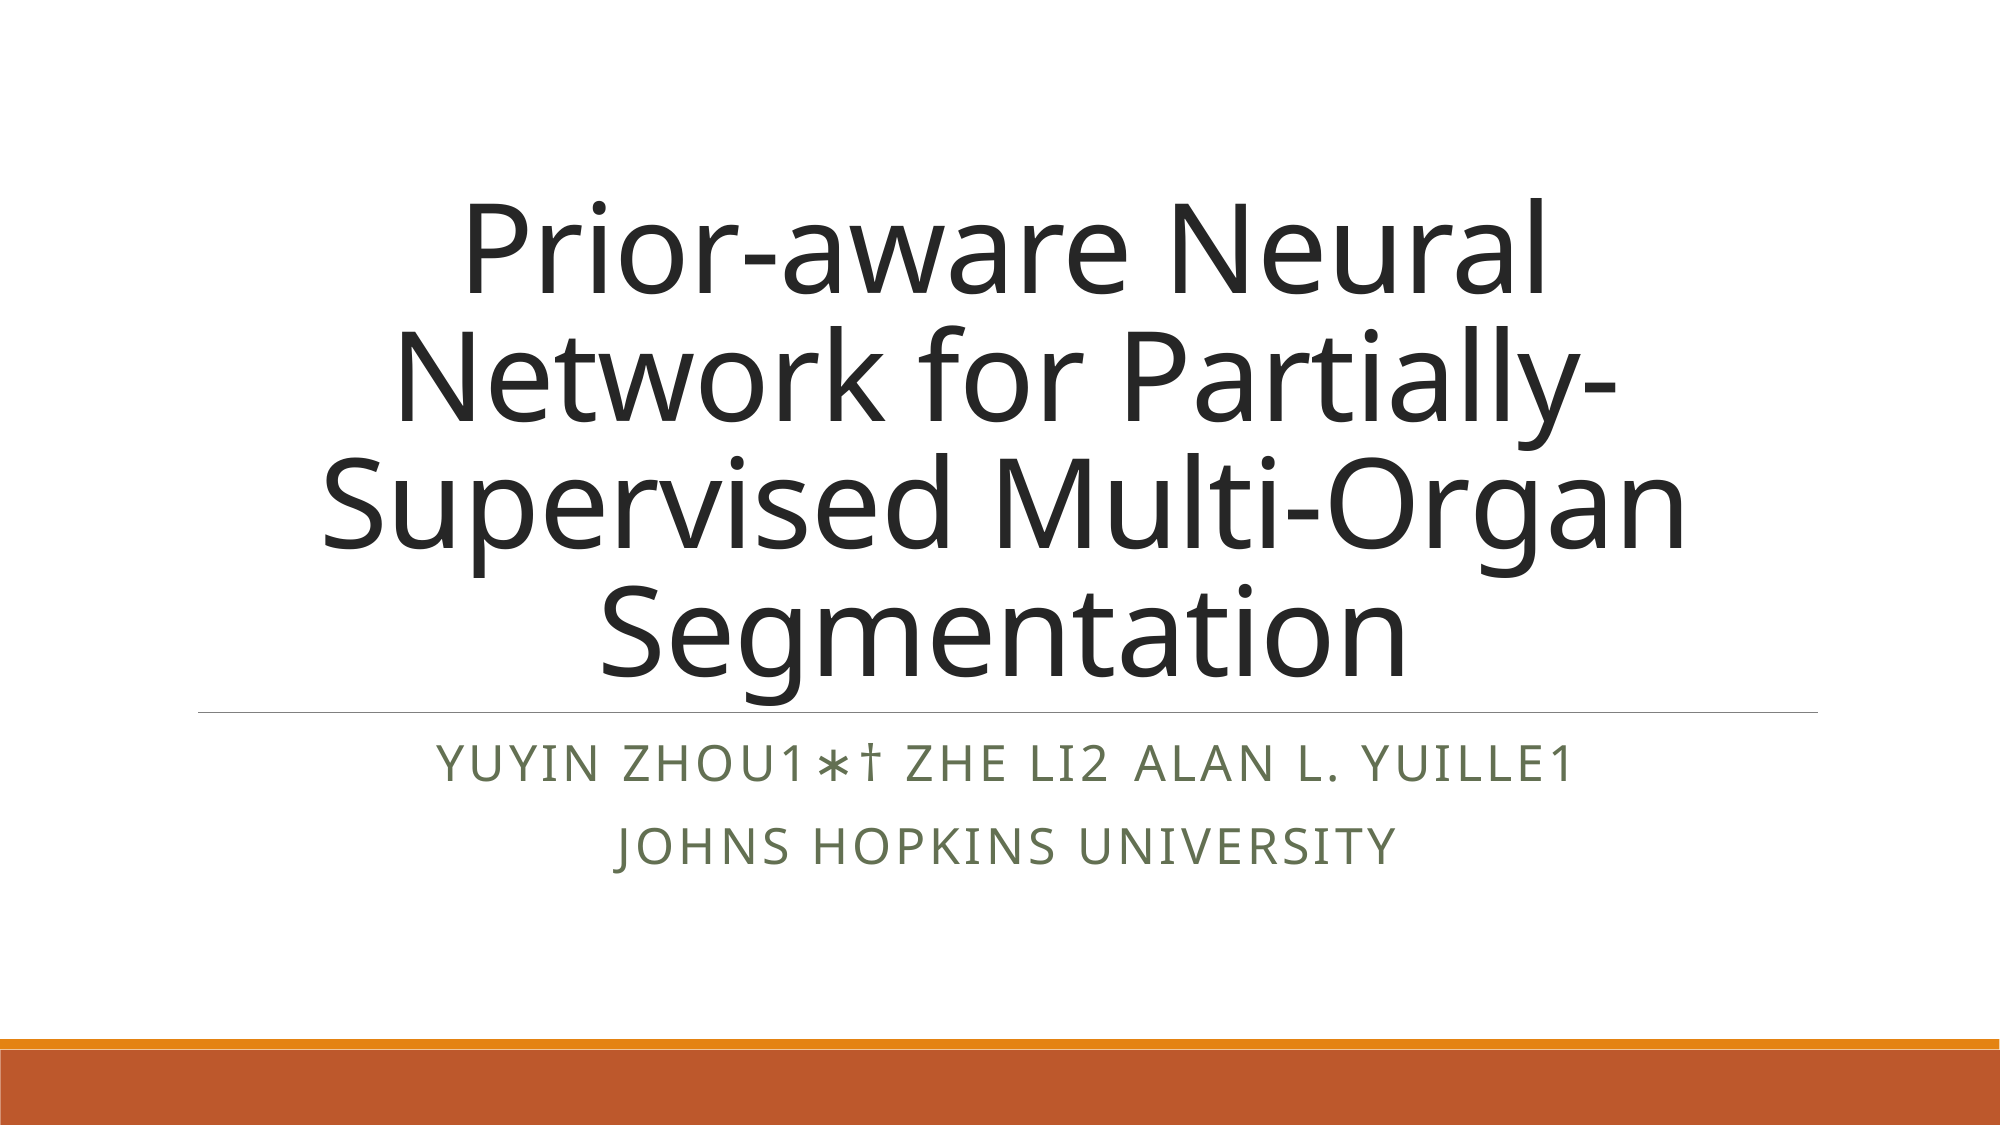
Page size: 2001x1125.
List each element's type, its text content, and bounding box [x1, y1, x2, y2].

title ﻿Prior-aware Neural Network for Partially-Supervised Multi-Organ Segmentation [180, 124, 1830, 710]
list ﻿Yuyin Zhou1∗† Zhe Li2 ﻿Alan L. Yuille1 ﻿Johns Hopkins University [180, 730, 1830, 918]
